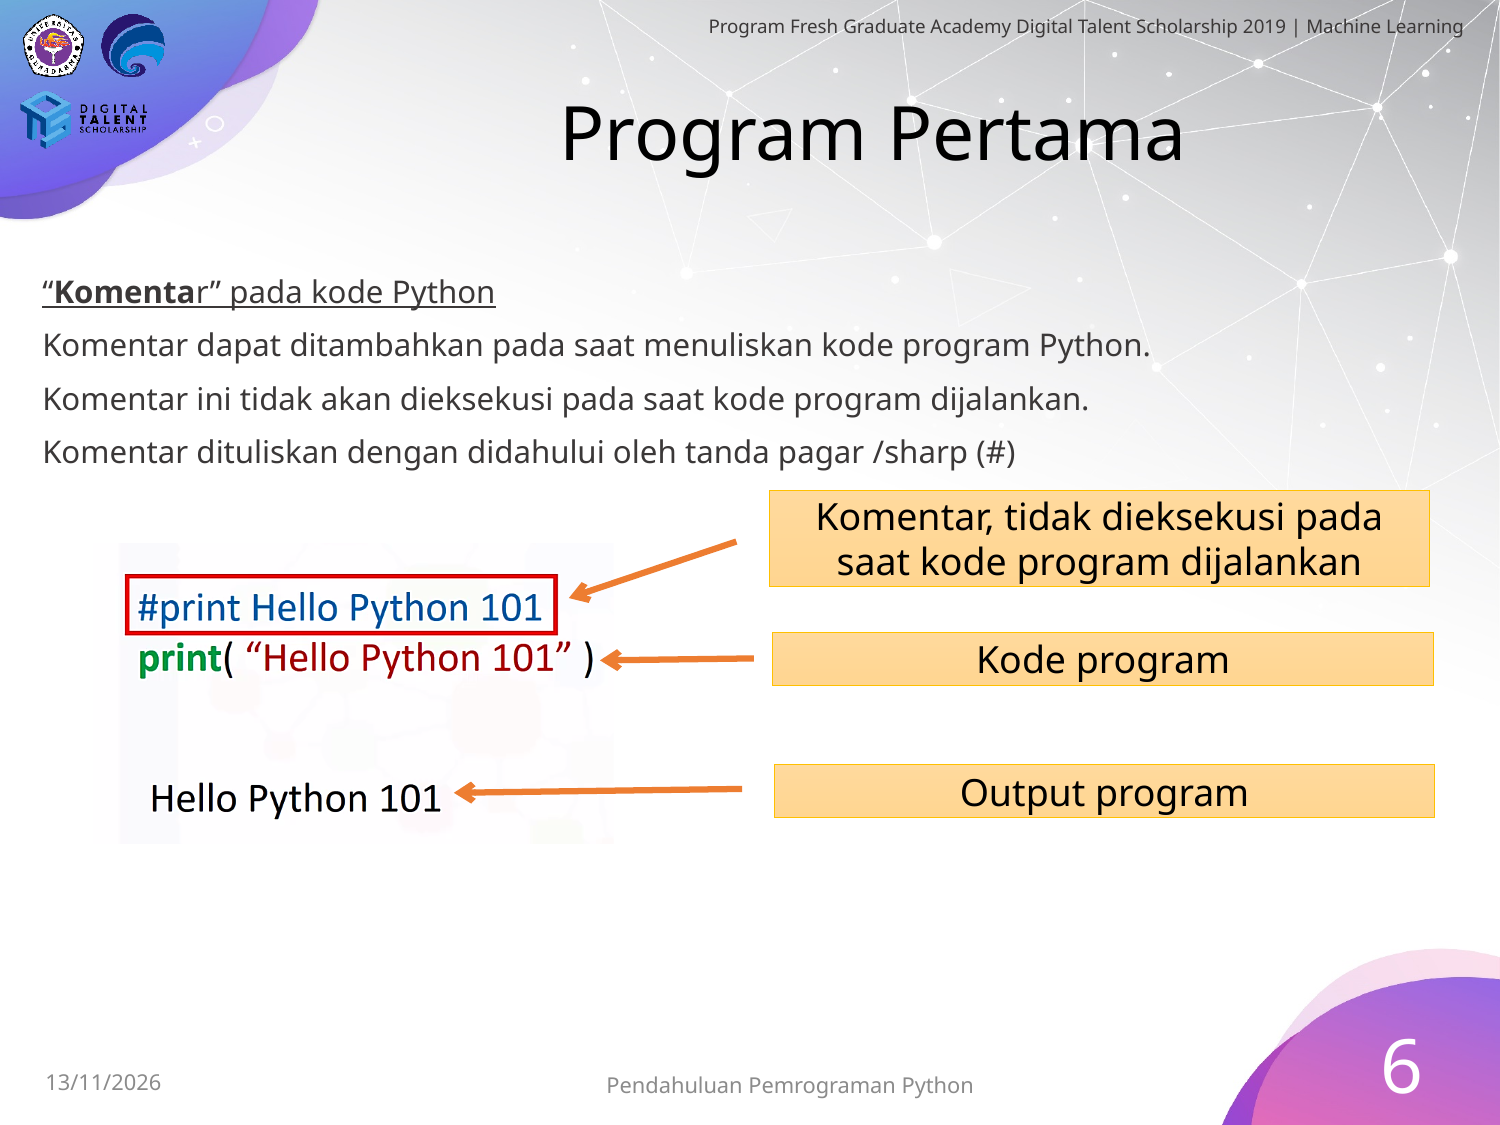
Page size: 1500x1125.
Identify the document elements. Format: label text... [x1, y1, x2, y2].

text_box Kode program [772, 632, 1434, 686]
picture [0, 0, 1500, 1125]
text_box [568, 541, 737, 599]
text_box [453, 788, 743, 793]
text_box “Komentar” pada kode Python Komentar dapat ditambahkan pada saat menuliskan kode program Python. Komentar ini tidak akan dieksekusi pada saat kode program dijalankan. Komentar dituliskan dengan didahului oleh tanda pagar /sharp (#) [27, 264, 1474, 478]
text_box Output program [774, 764, 1435, 818]
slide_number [30, 1053, 272, 1114]
slide_number 6 [1327, 1025, 1477, 1115]
text_box Komentar, tidak dieksekusi pada saat kode program dijalankan [769, 490, 1430, 587]
footer Pendahuluan Pemrograman Python [386, 1055, 1195, 1114]
title Program Pertama [271, 66, 1477, 207]
